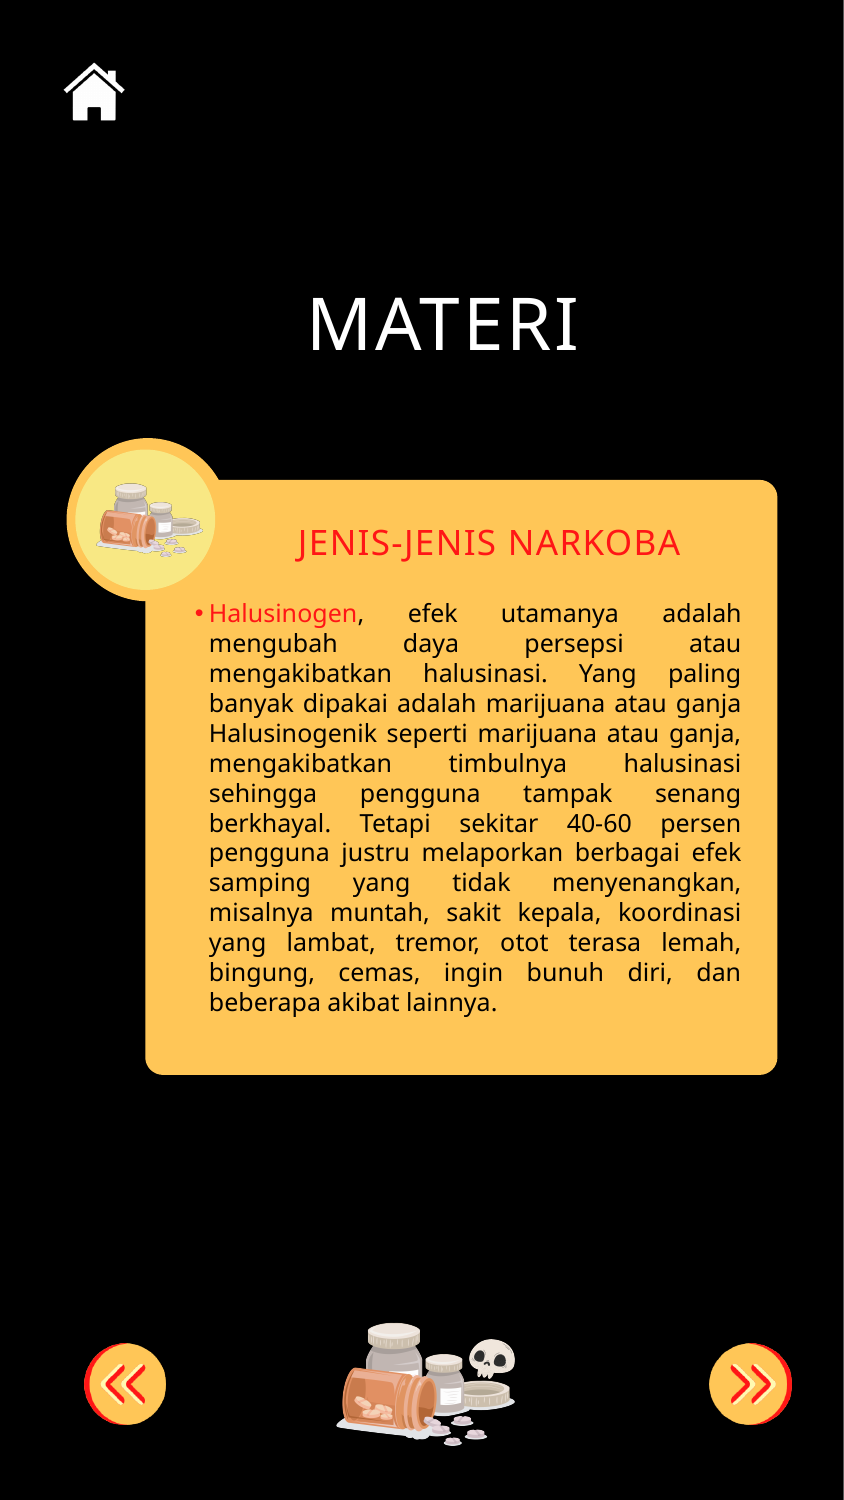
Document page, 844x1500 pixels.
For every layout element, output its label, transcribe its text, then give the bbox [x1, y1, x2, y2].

picture [92, 482, 204, 557]
picture [84, 1343, 166, 1425]
picture [329, 1322, 515, 1446]
picture [709, 1343, 792, 1425]
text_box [74, 449, 216, 591]
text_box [65, 437, 230, 602]
text_box MATERI [0, 263, 844, 366]
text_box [145, 479, 778, 1076]
picture [54, 52, 135, 132]
